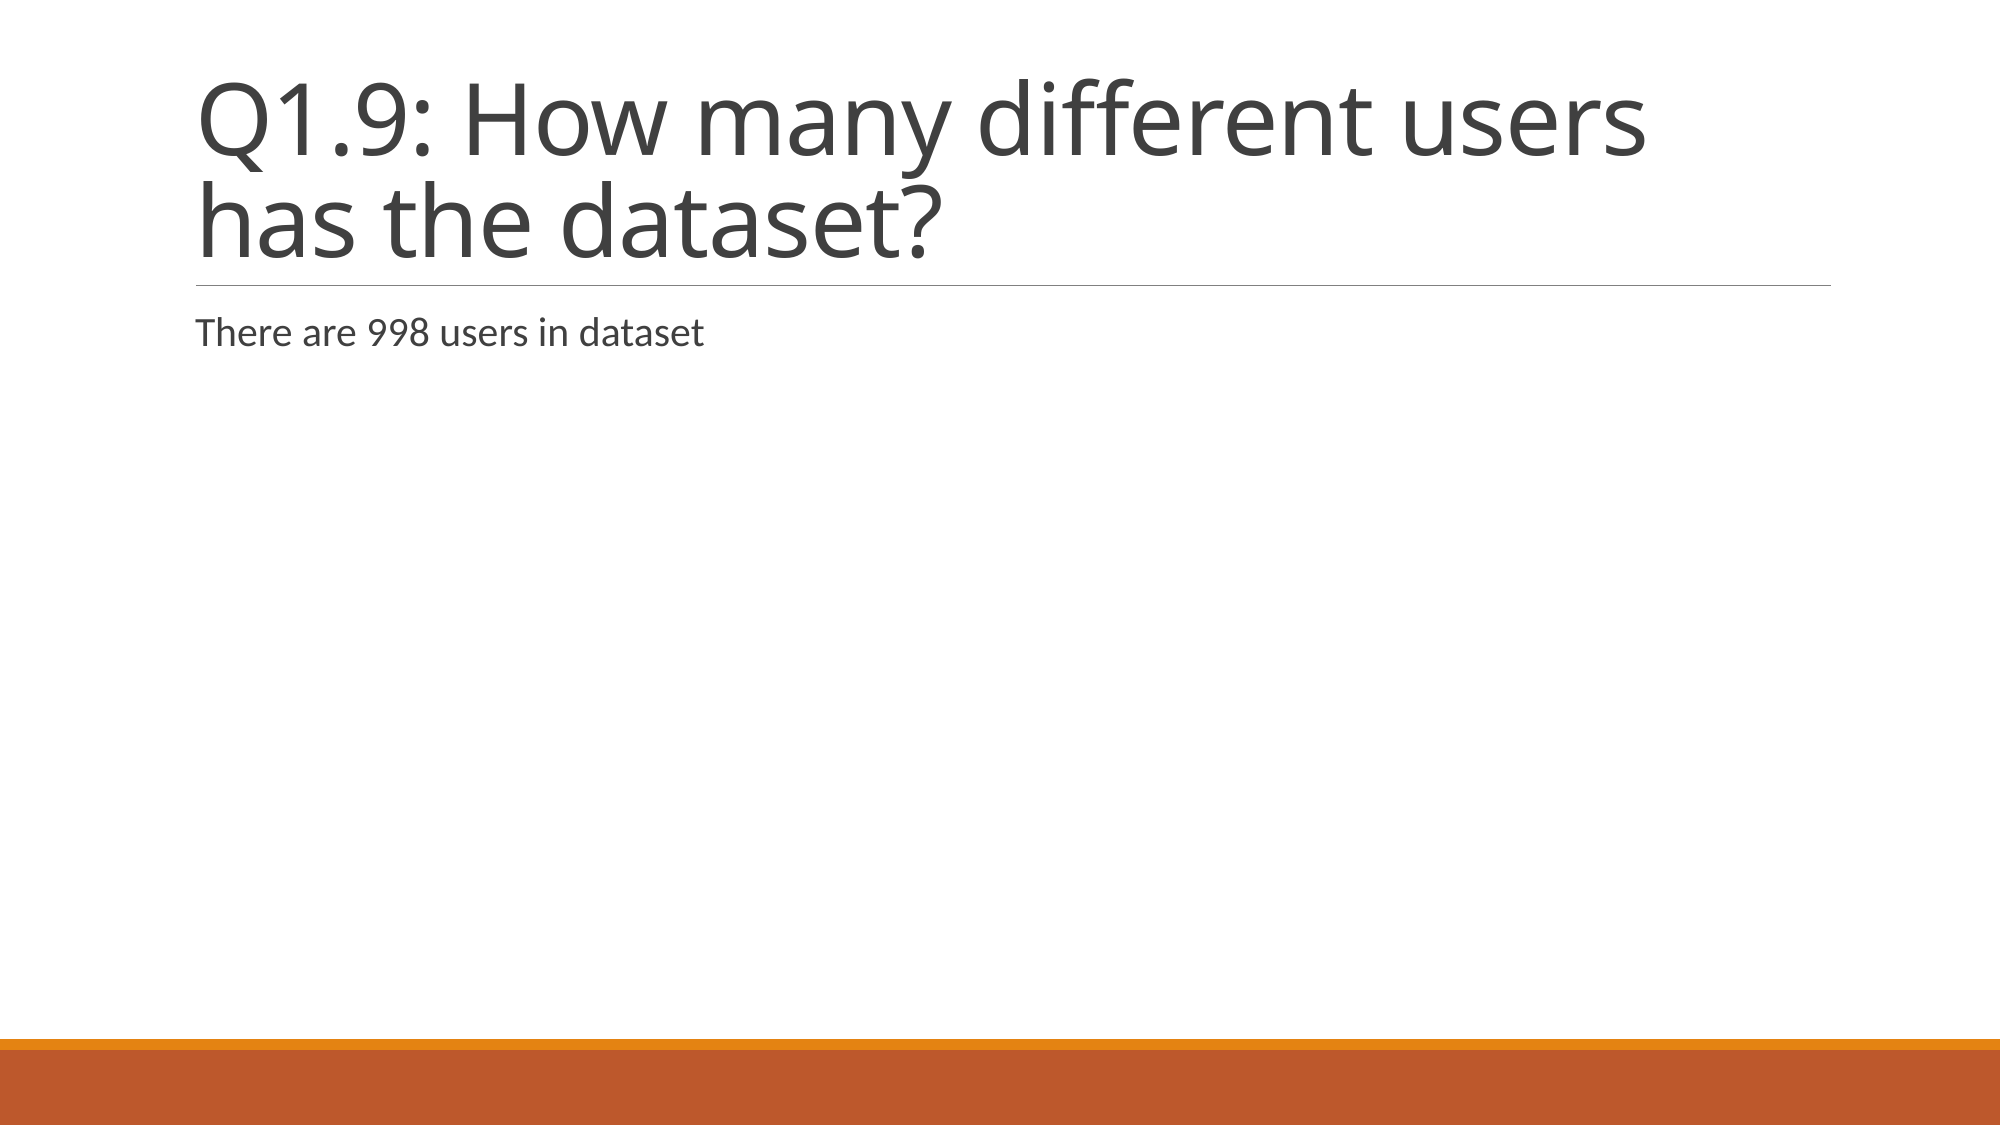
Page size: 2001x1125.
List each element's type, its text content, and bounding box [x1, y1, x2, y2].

list There are 998 users in dataset [180, 302, 1830, 963]
title Q1.9: How many different users has the dataset? [180, 47, 1830, 285]
